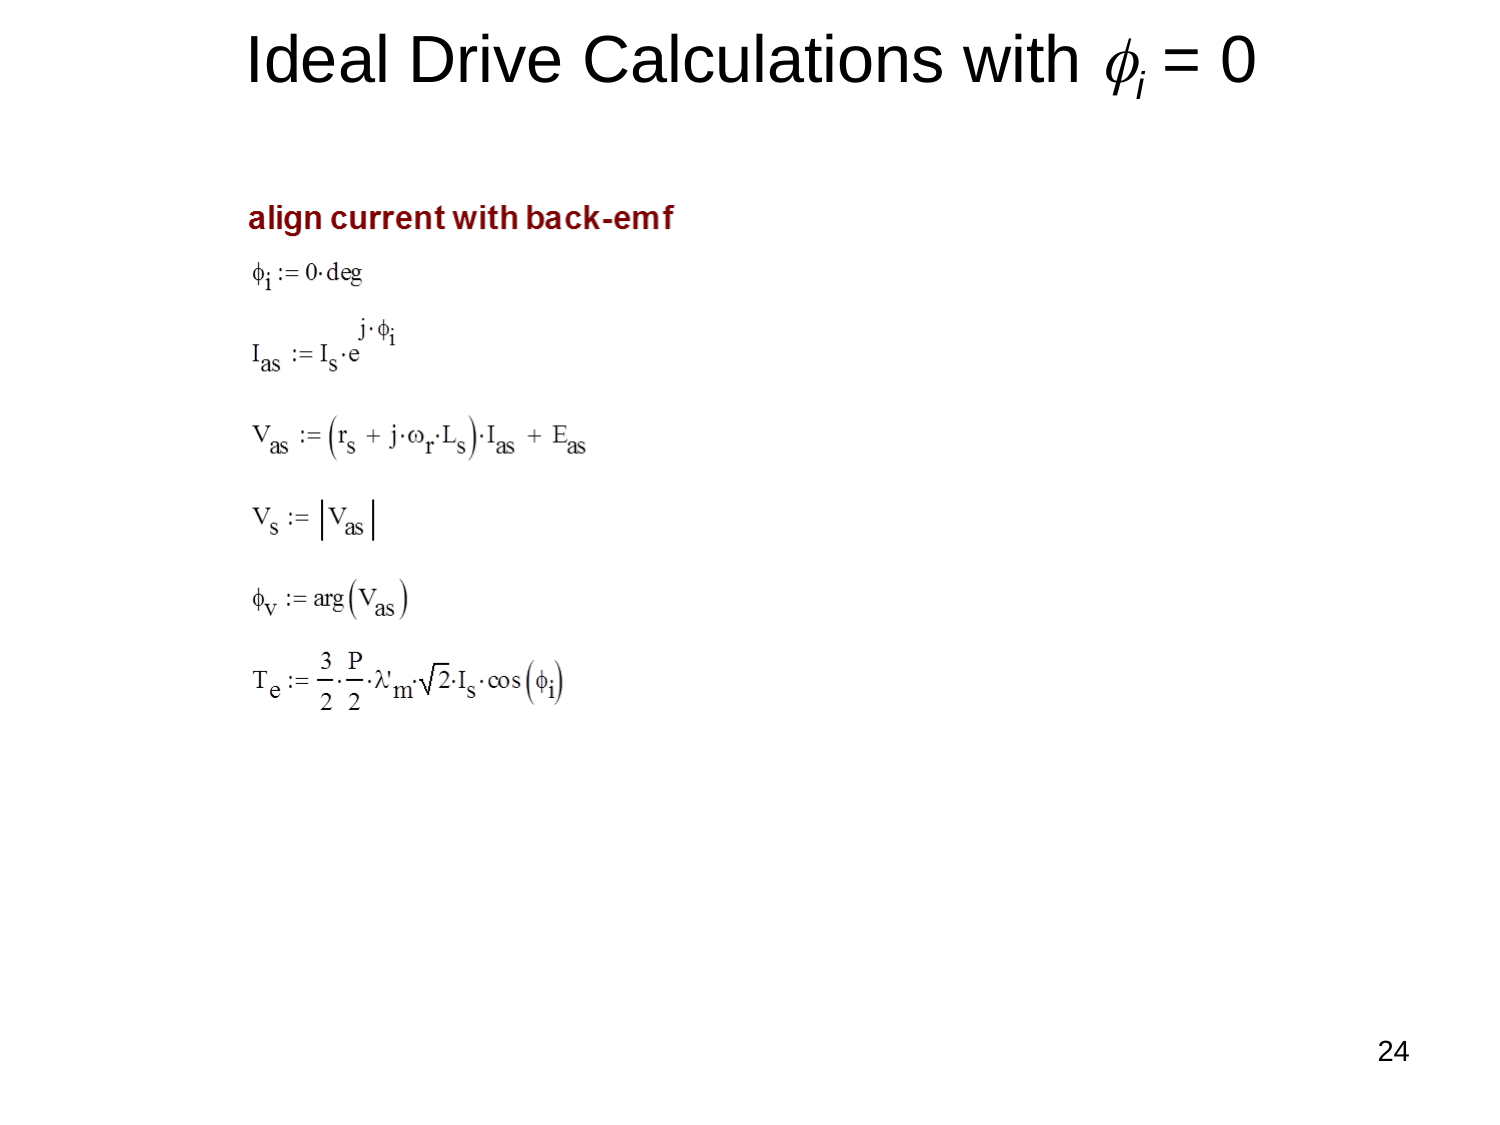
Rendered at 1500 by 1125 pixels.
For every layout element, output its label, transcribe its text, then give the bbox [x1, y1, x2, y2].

picture [237, 187, 1152, 720]
title Ideal Drive Calculations with fi = 0 [76, 20, 1427, 104]
slide_number 24 [1074, 1024, 1426, 1103]
